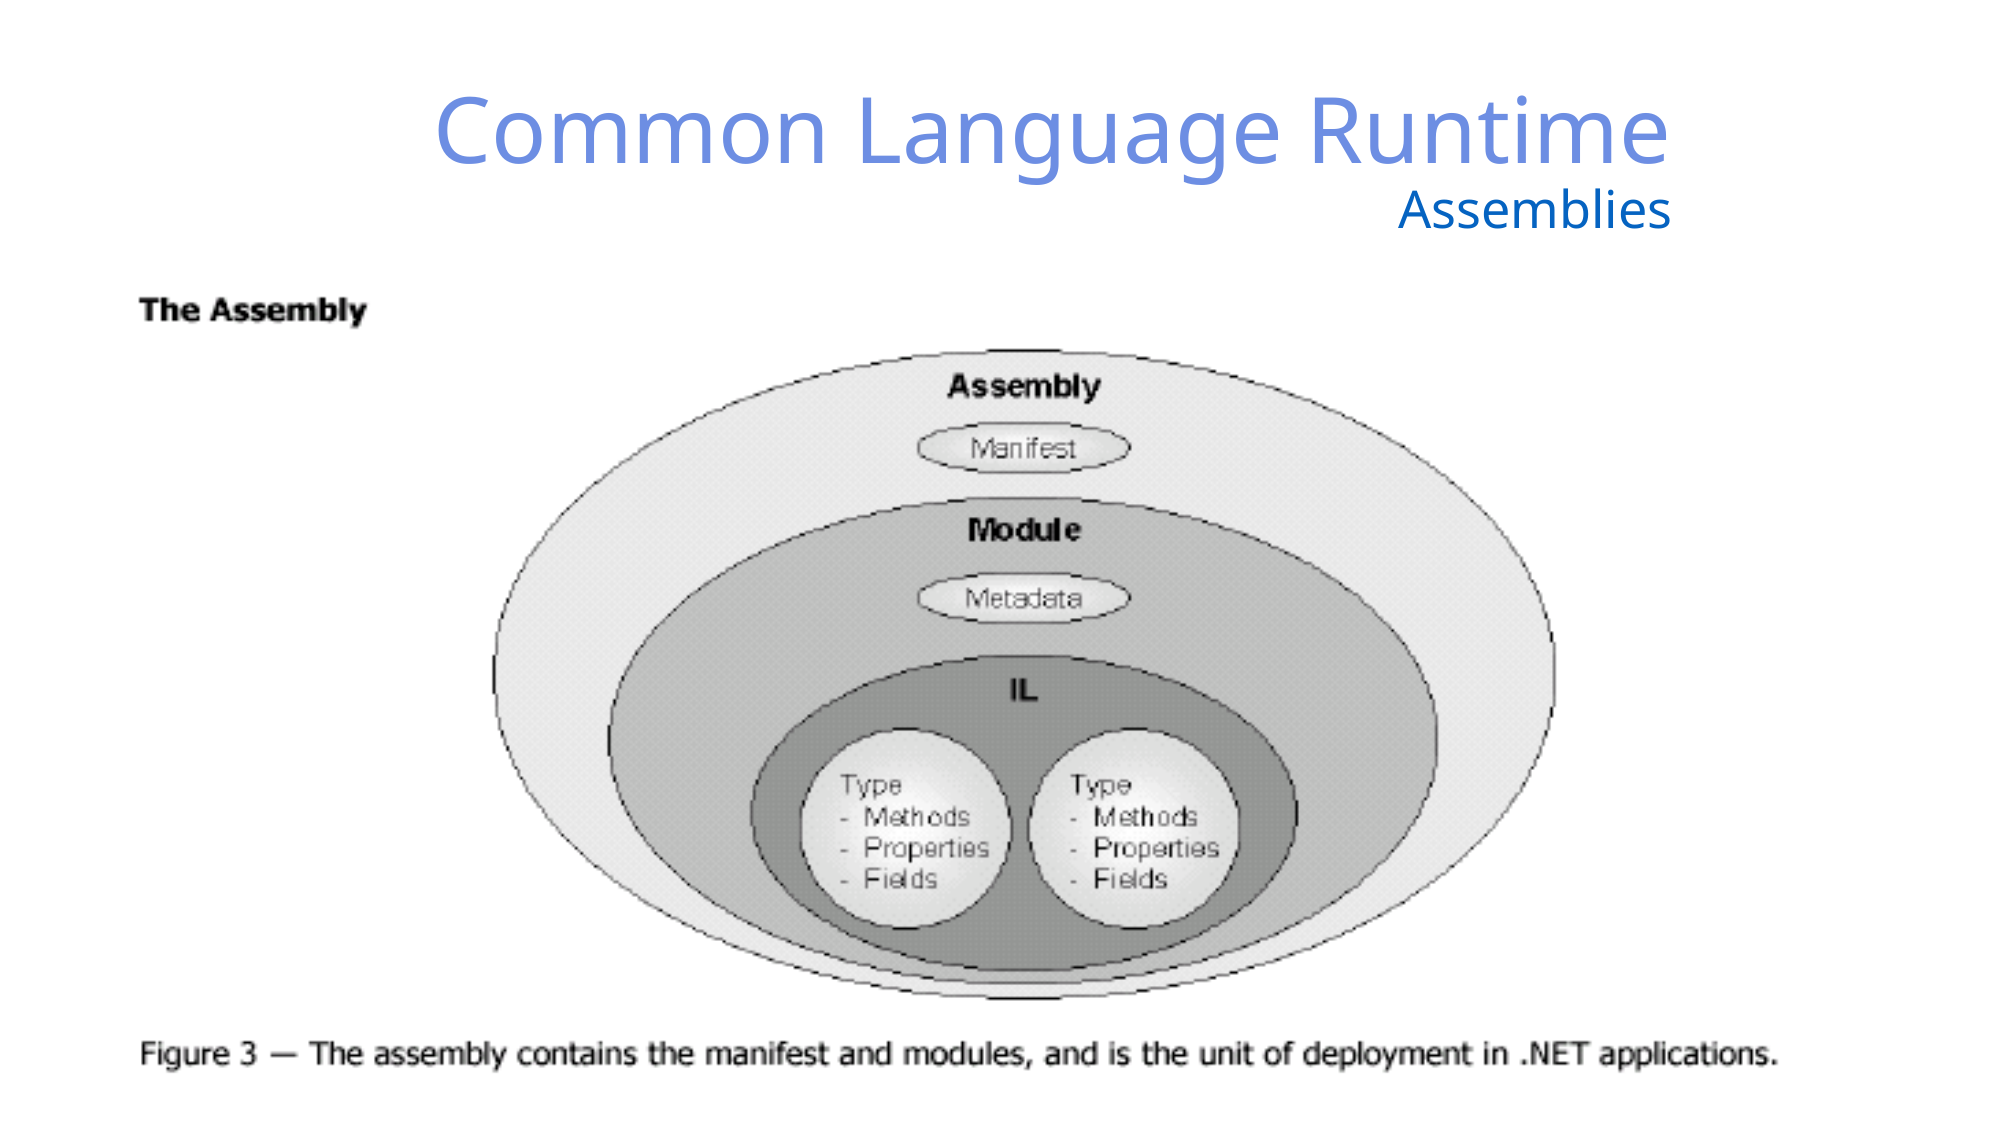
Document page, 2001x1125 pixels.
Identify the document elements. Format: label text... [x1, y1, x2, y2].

title Common Language Runtime Assemblies [337, 75, 1688, 250]
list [99, 262, 1825, 1125]
